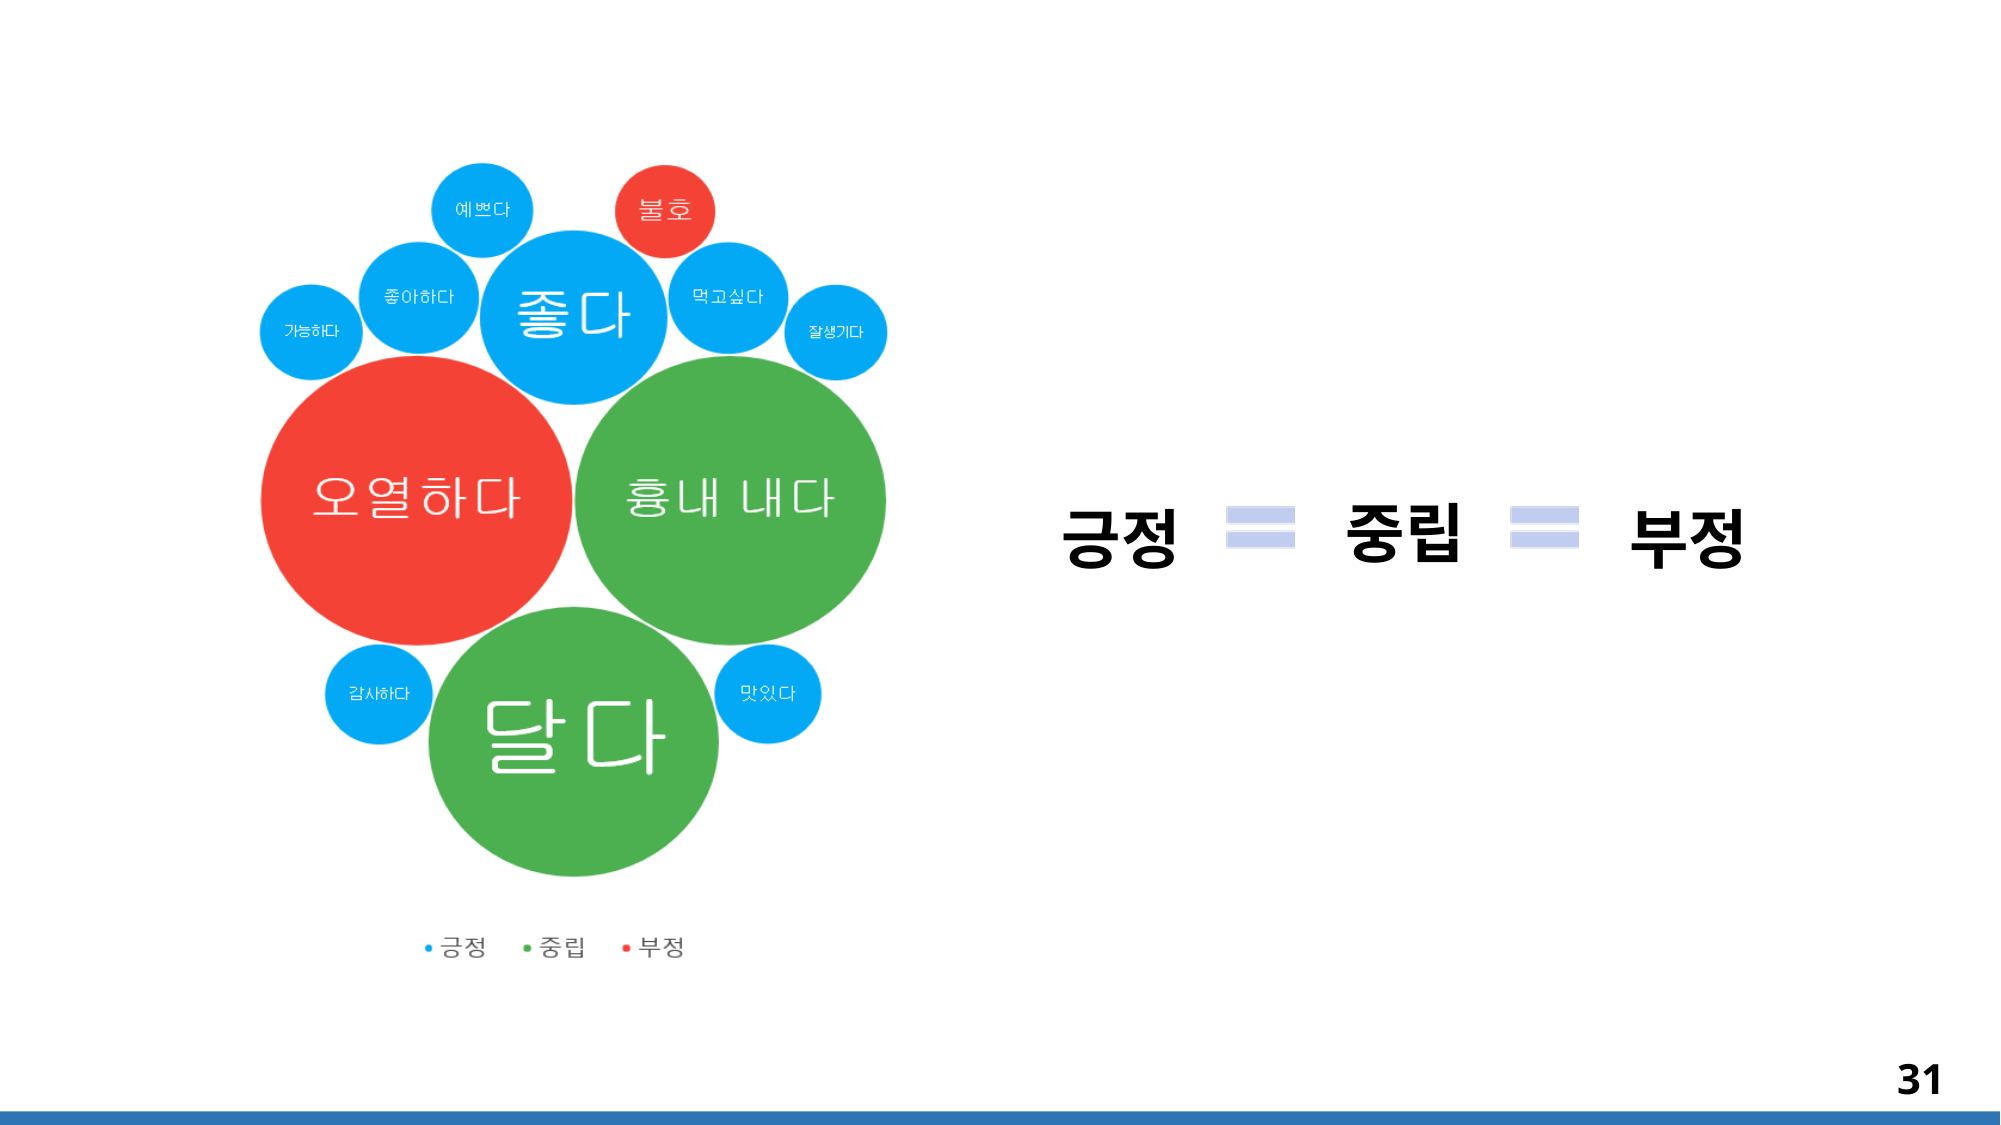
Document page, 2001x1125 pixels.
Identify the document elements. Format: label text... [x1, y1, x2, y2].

picture [1509, 505, 1579, 558]
text_box 중립 [1331, 485, 1533, 640]
picture [172, 144, 965, 981]
picture [1225, 505, 1295, 558]
text_box 부정 [1614, 491, 1780, 563]
text_box [99, 262, 1901, 1005]
text_box 31 [1510, 1051, 1960, 1112]
text_box [0, 1110, 2000, 1125]
text_box 긍정 [1047, 491, 1213, 634]
